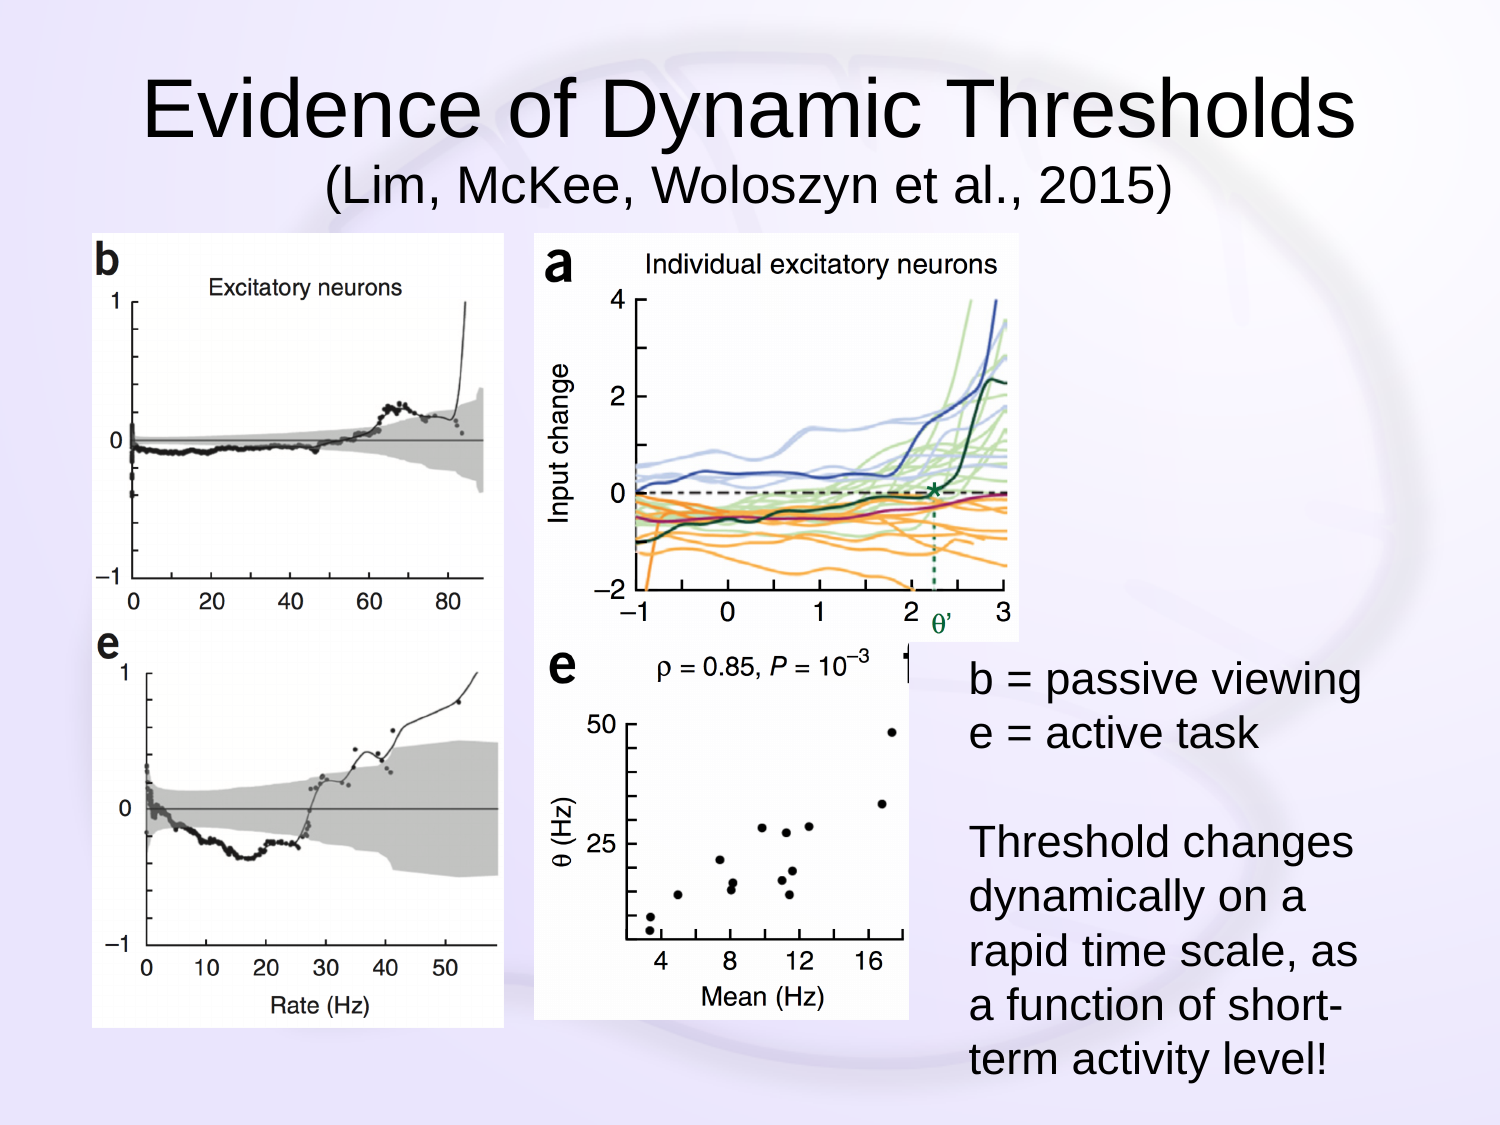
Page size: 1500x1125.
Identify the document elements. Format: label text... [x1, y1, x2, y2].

title Evidence of Dynamic Thresholds (Lim, McKee, Woloszyn et al., 2015) [74, 44, 1425, 233]
text_box b = passive viewing e = active task Threshold changes dynamically on a rapid time scale, as a function of short-term activity level! [953, 641, 1408, 1092]
picture [0, 0, 1500, 1125]
